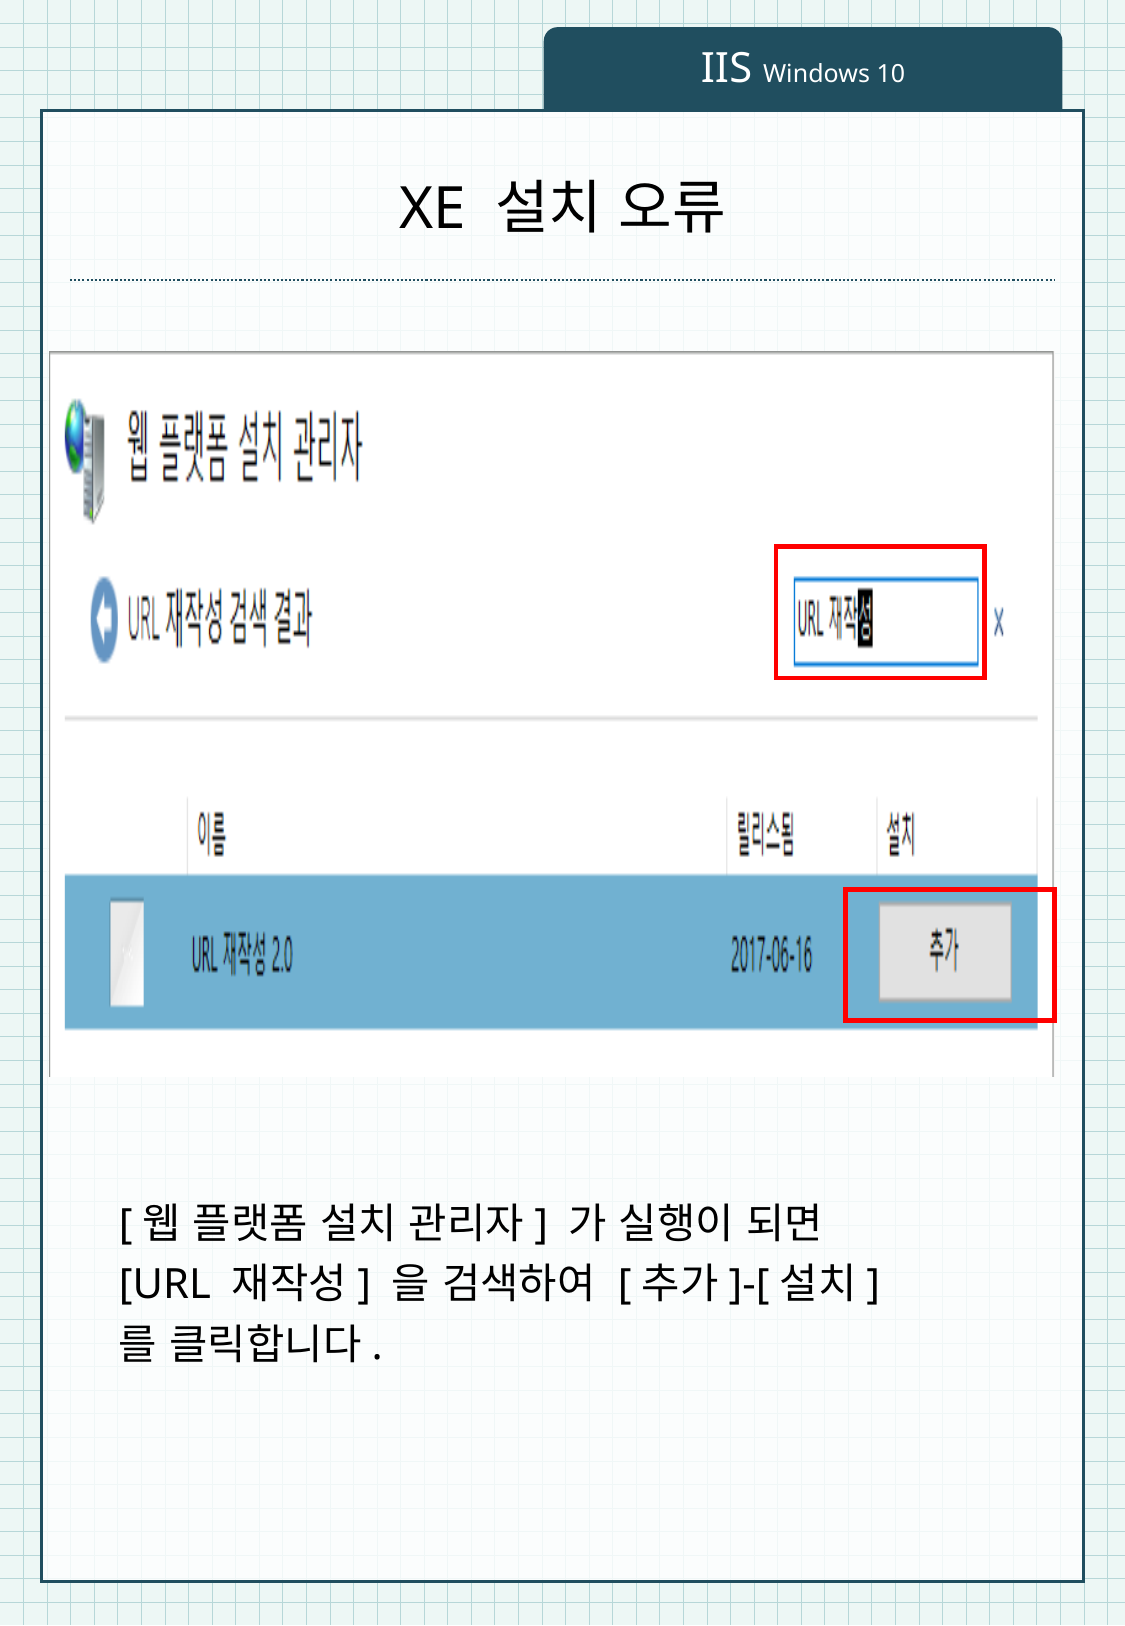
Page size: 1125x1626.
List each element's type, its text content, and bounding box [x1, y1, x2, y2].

title XE 설치 오류 [77, 152, 1048, 267]
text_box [543, 27, 1063, 111]
text_box [41, 109, 1084, 1582]
text_box [웹 플랫폼 설치 관리자] 가 실행이 되면 [URL 재작성] 을 검색하여 [추가]-[설치] 를 클릭합니다. [103, 1194, 1063, 1475]
picture [49, 351, 1055, 1077]
